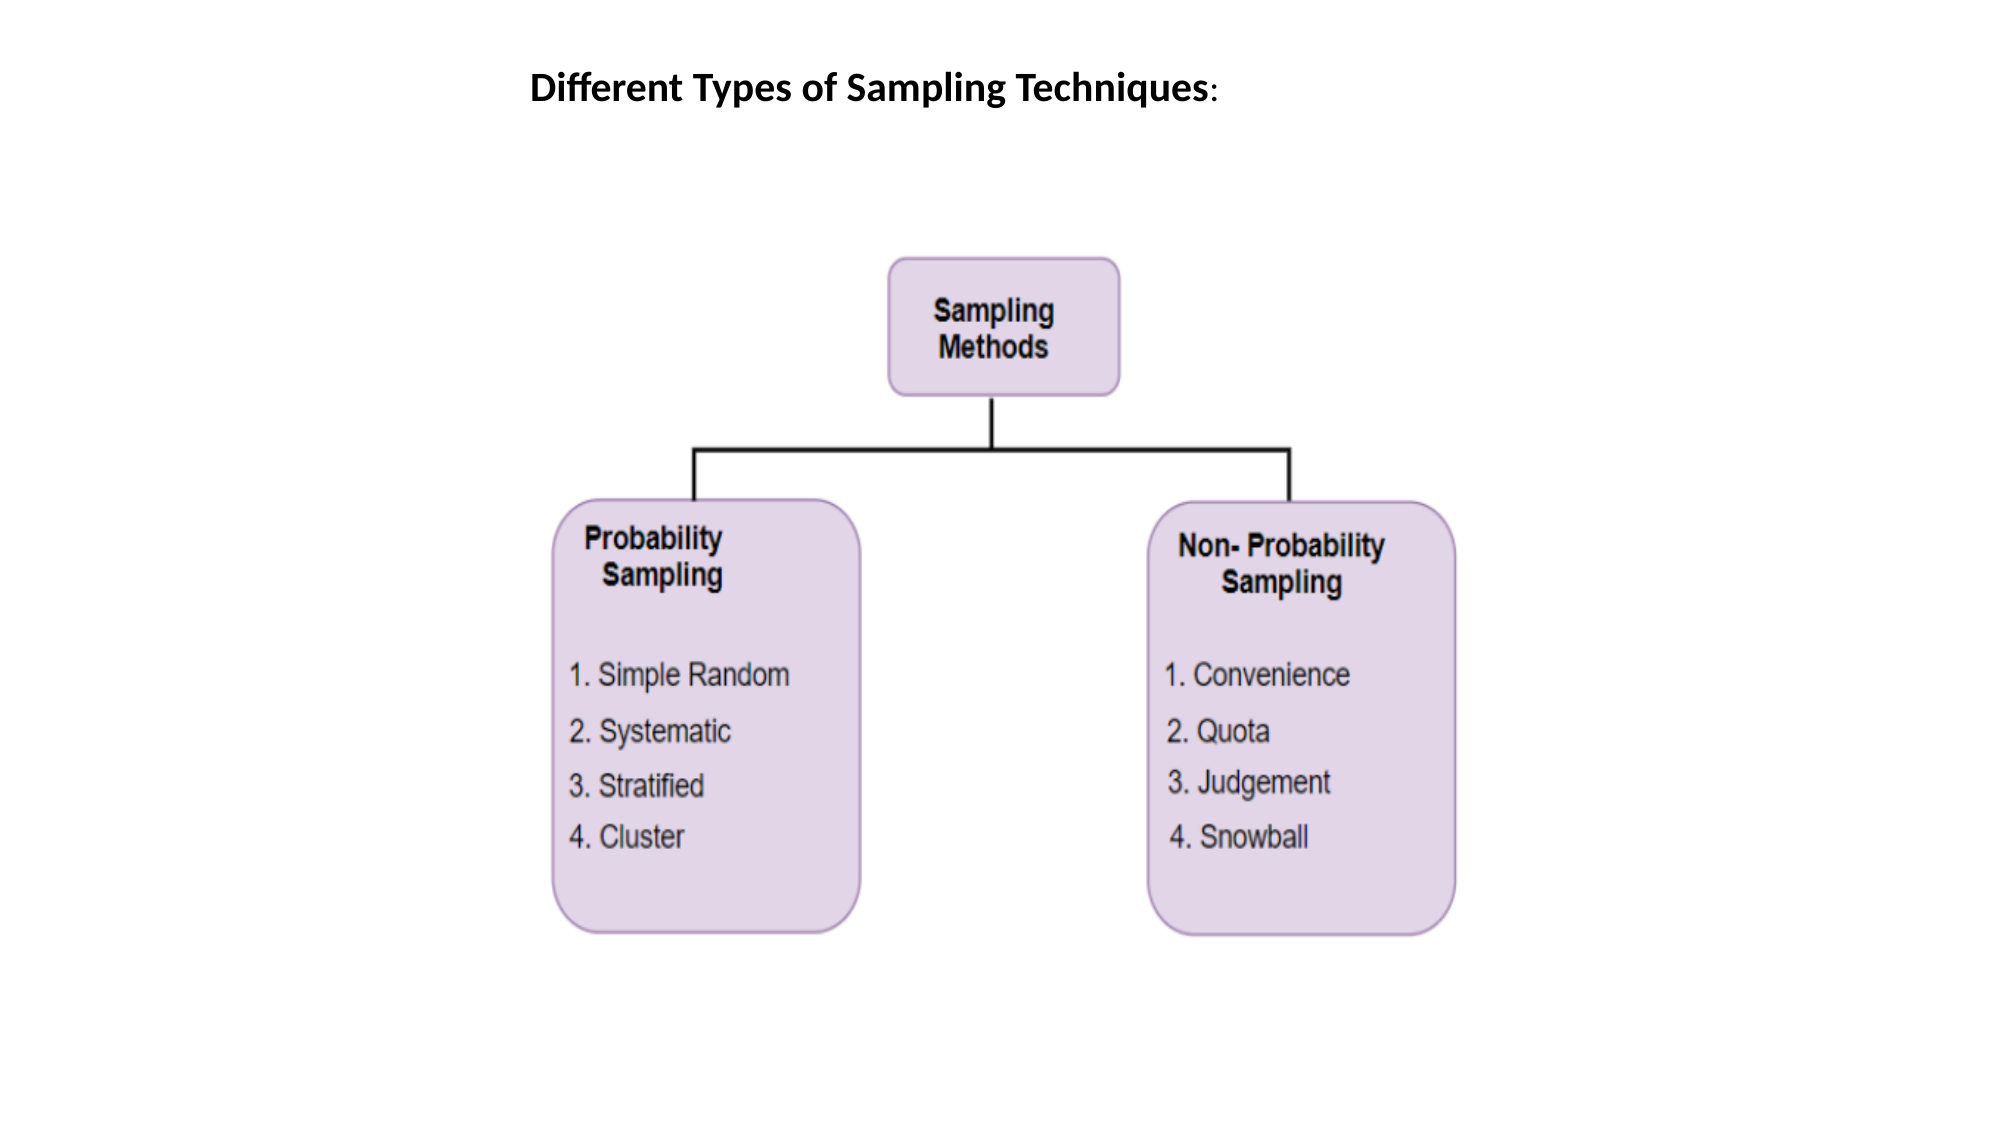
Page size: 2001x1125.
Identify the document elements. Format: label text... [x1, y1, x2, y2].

picture [204, 224, 1806, 975]
text_box Different Types of Sampling Techniques: [386, 52, 1364, 118]
